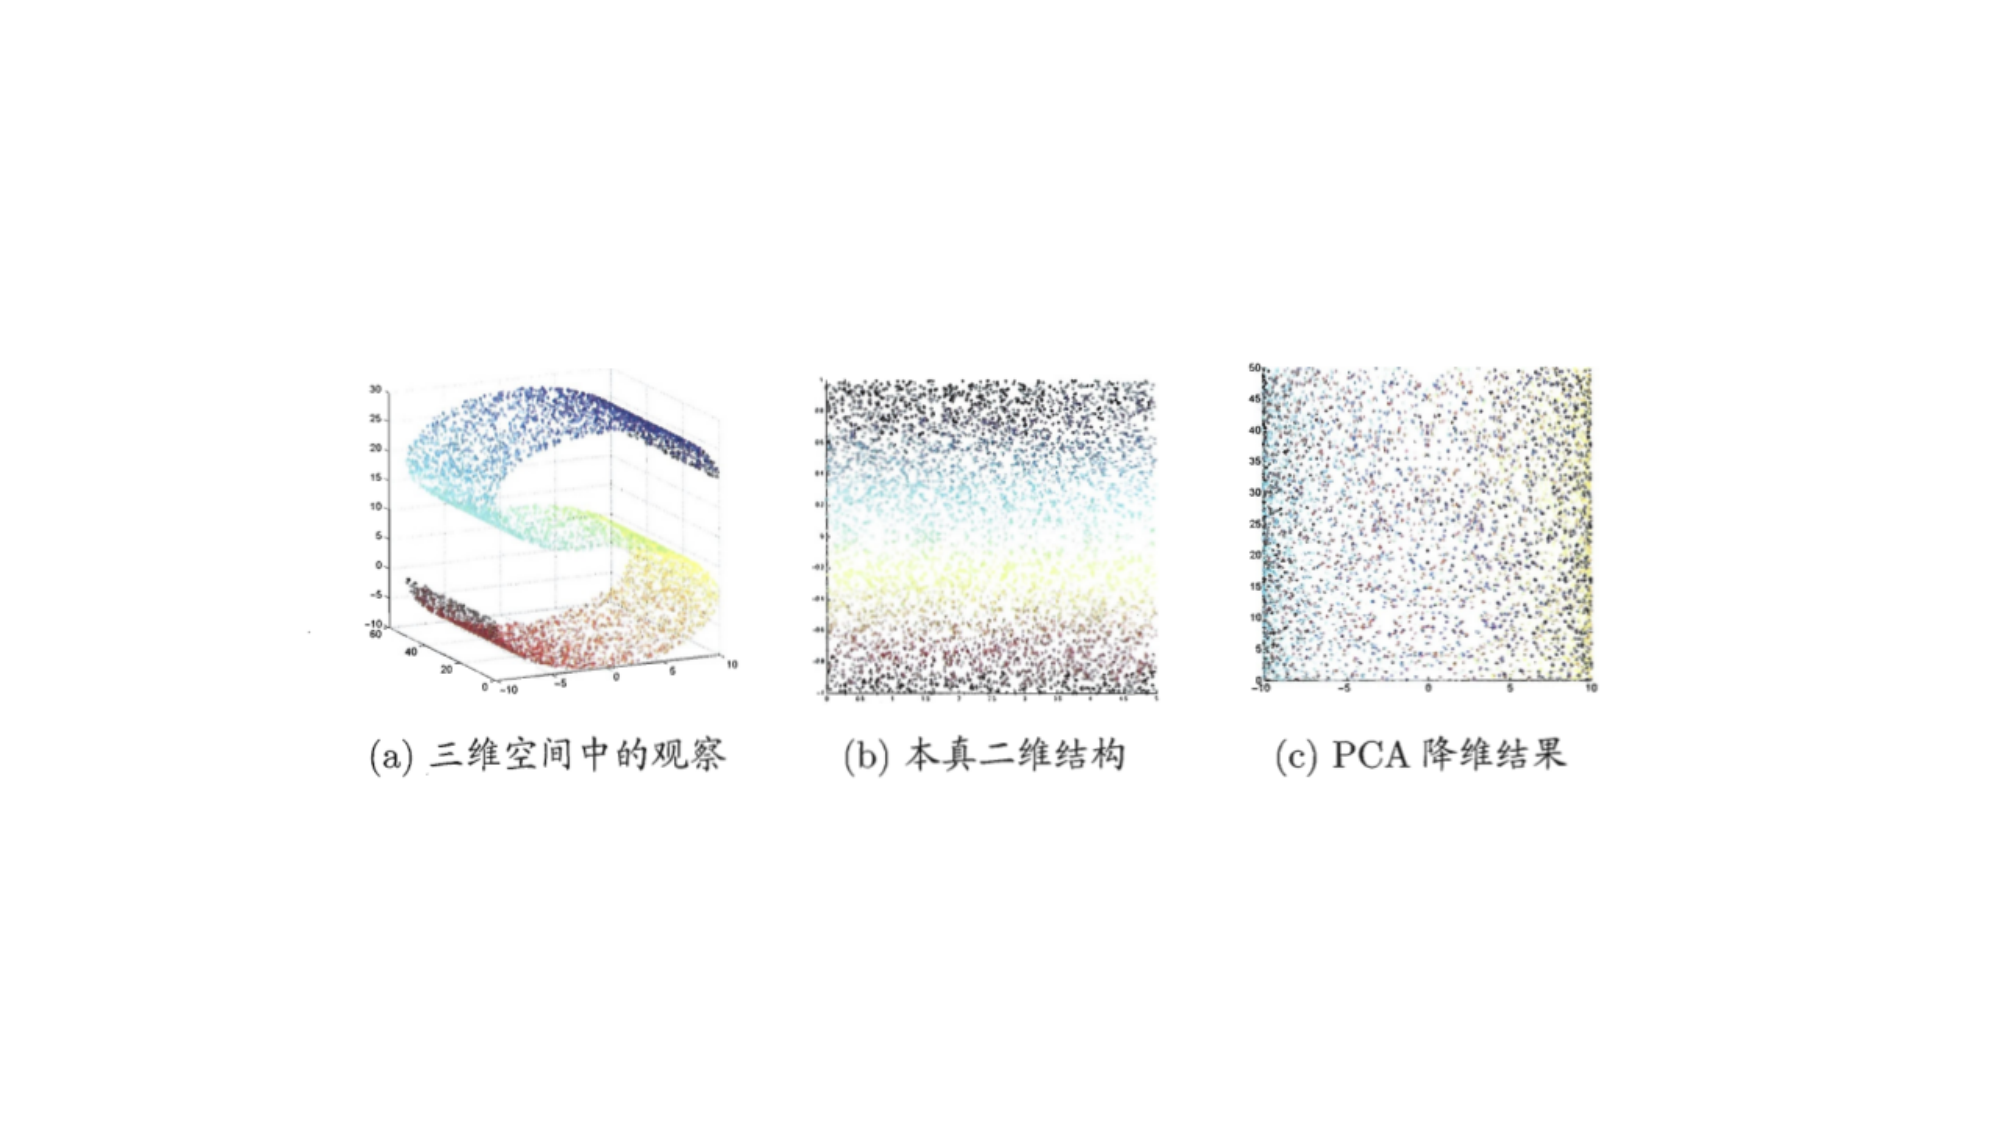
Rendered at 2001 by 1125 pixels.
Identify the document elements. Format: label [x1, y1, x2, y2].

picture [297, 331, 1670, 793]
